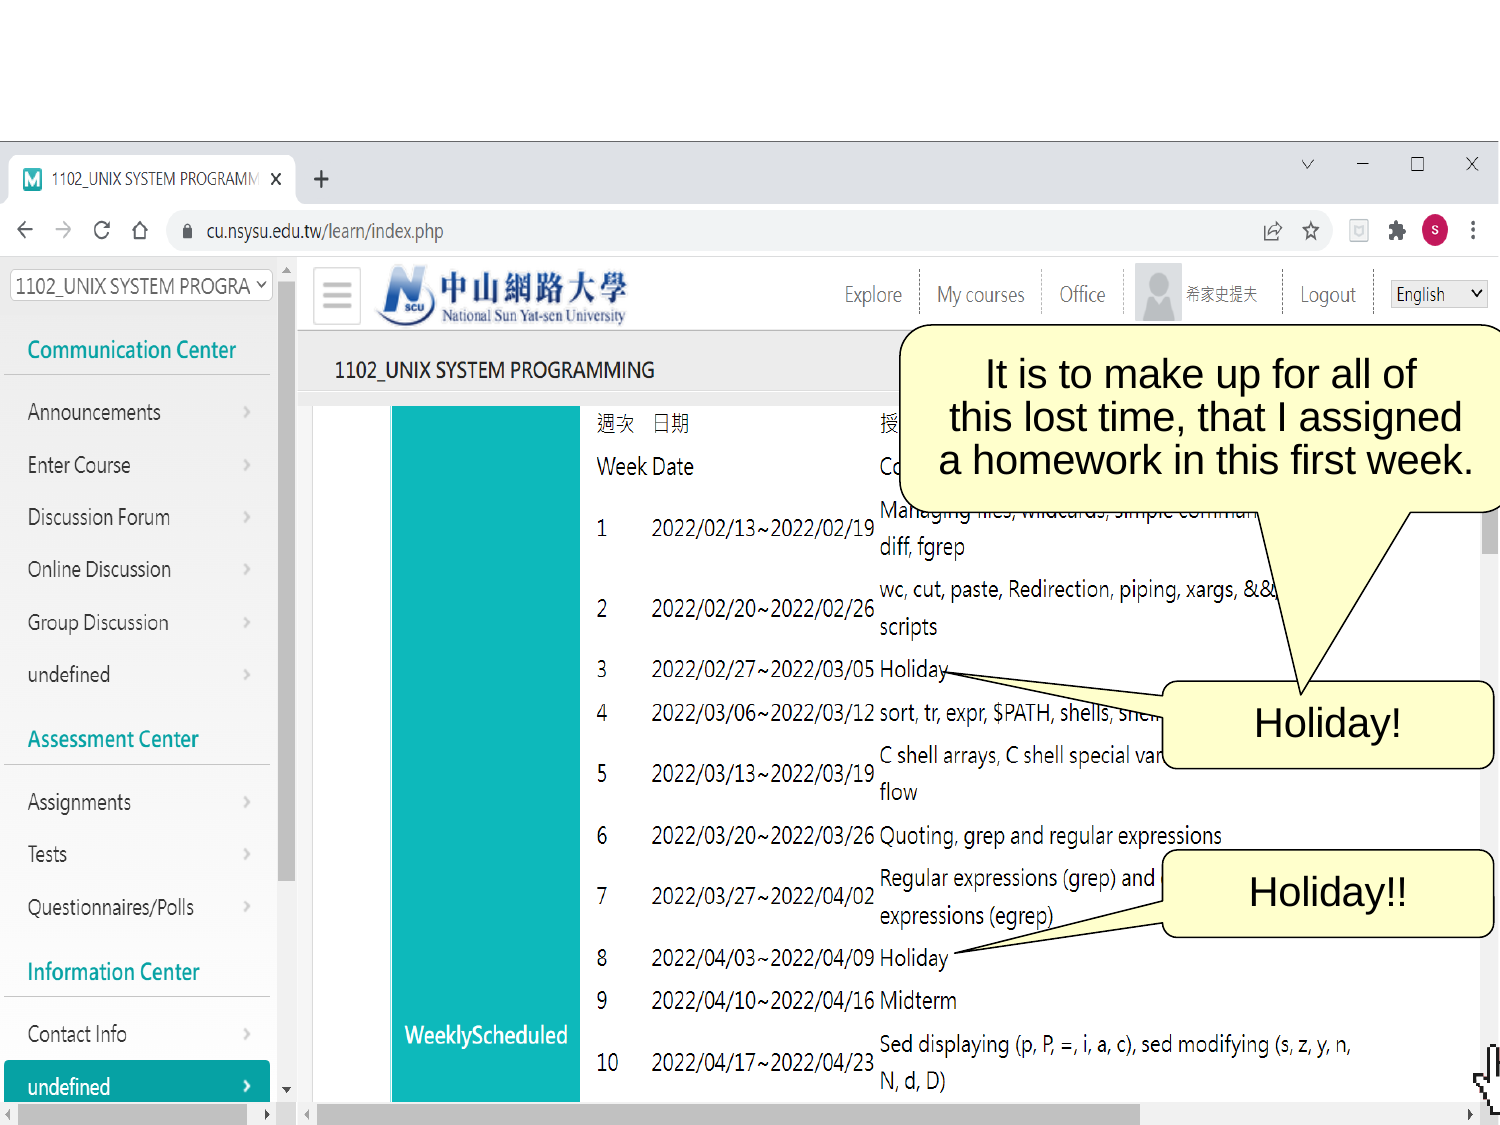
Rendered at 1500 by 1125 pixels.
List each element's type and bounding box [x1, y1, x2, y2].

picture [0, 140, 1500, 1125]
